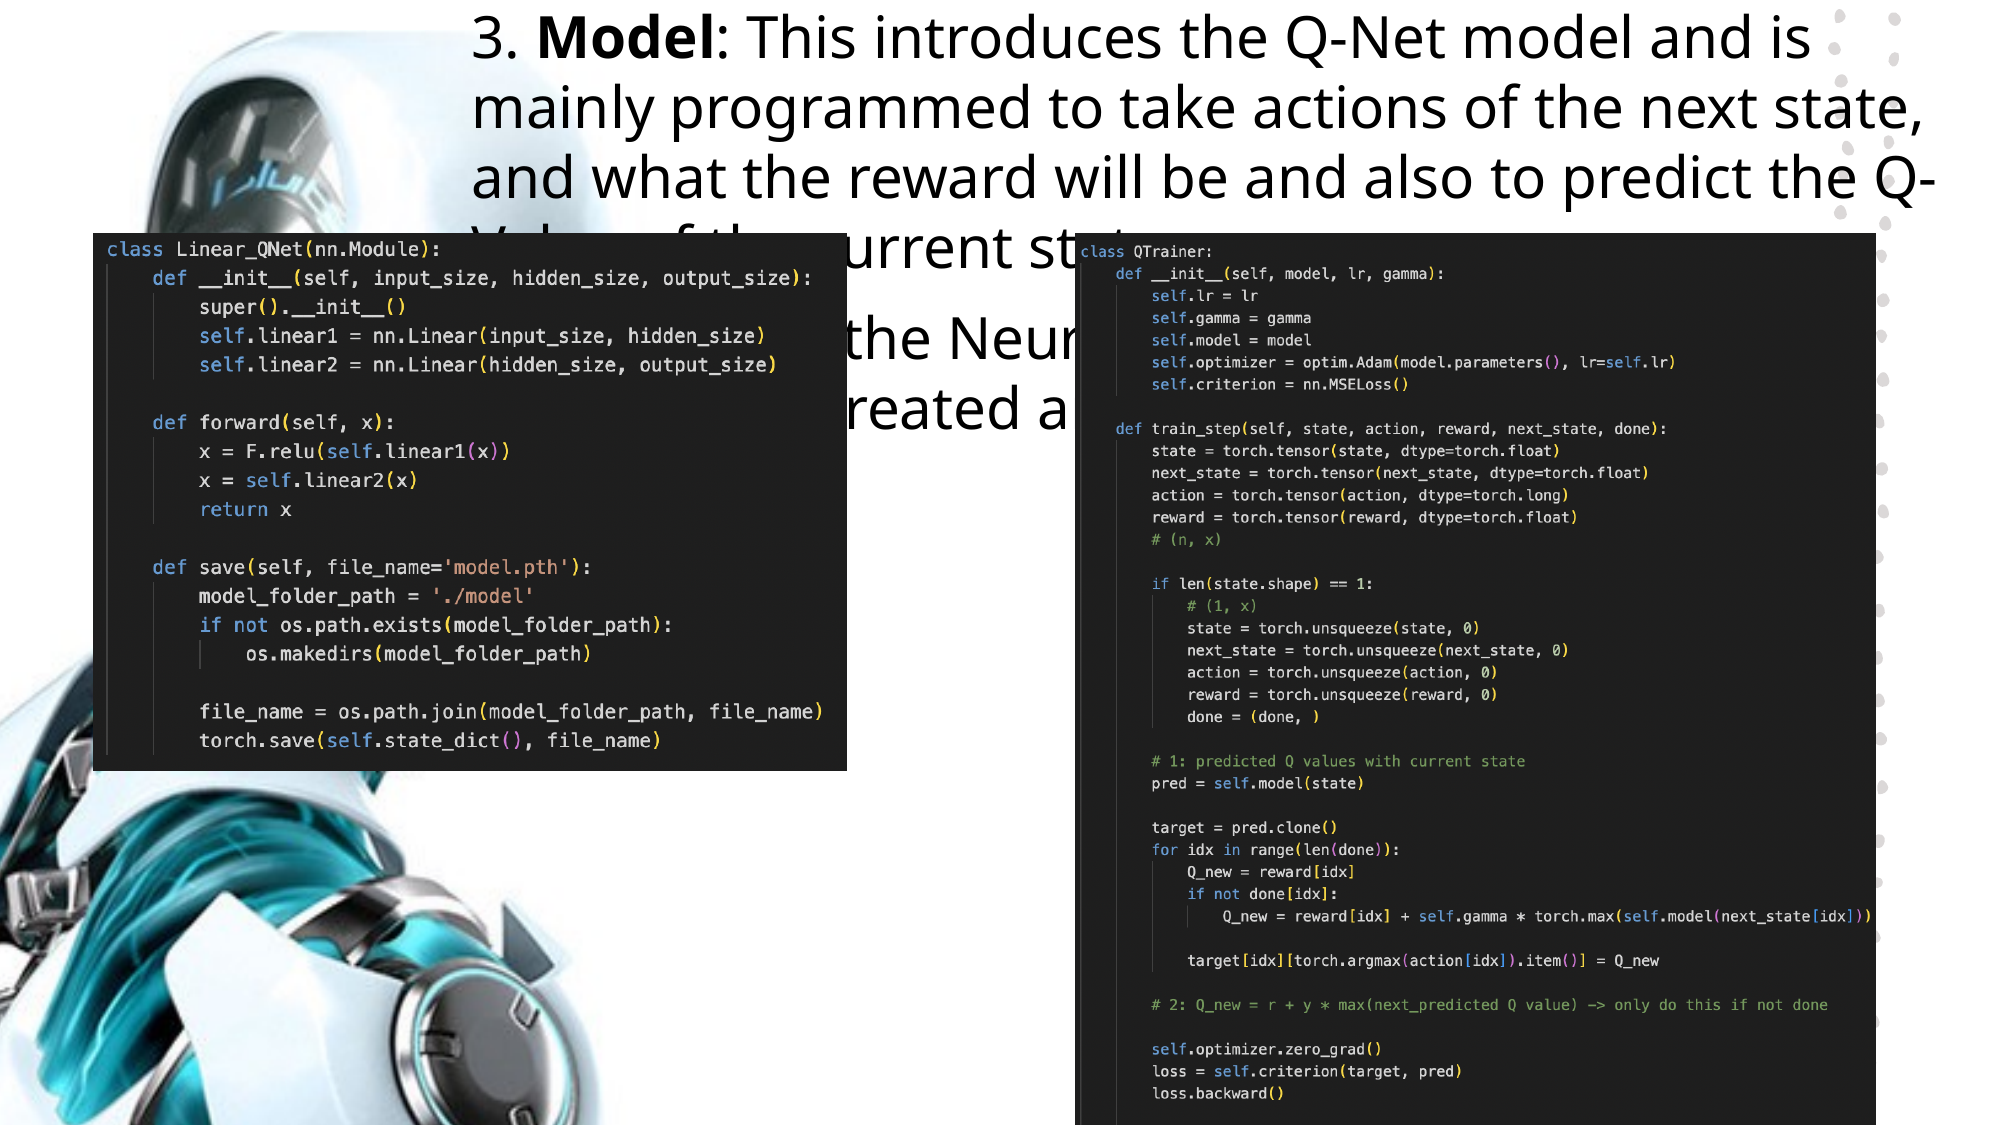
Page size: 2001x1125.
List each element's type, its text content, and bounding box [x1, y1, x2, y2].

subtitle 3. Model: This introduces the Q-Net model and is mainly programmed to take actions of the next state, and what the reward will be and also to predict the Q-Value of the current state. This is where the Neural Network with the Adam Optimizer is created and implemented. [471, 0, 1980, 1010]
picture [0, 30, 1876, 1125]
